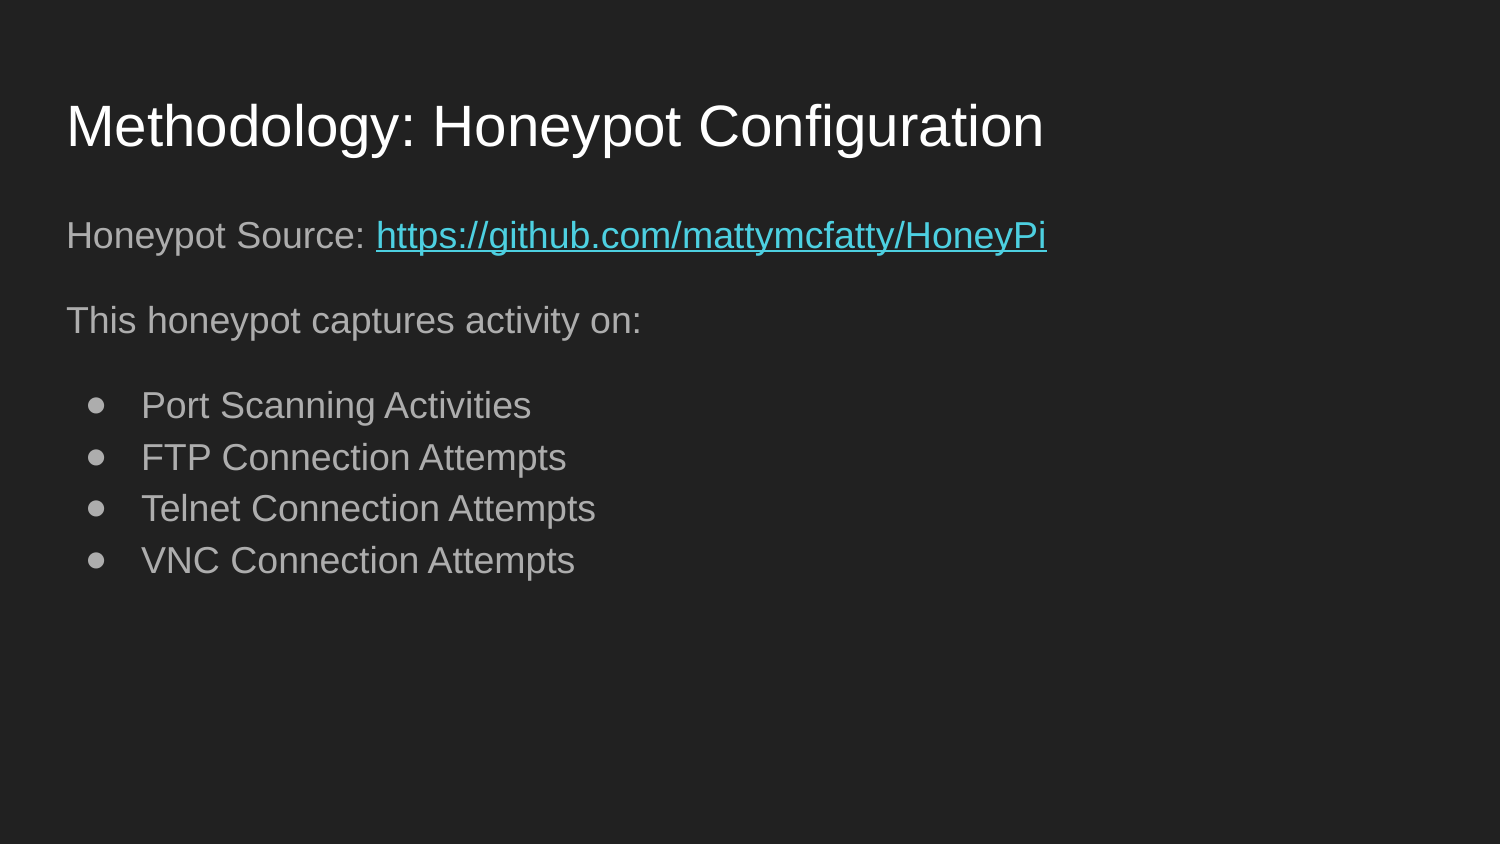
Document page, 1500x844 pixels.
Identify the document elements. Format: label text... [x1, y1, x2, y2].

list Honeypot Source: https://github.com/mattymcfatty/HoneyPi This honeypot captures activity on: Port Scanning Activities FTP Connection Attempts Telnet Connection Attempts VNC Connection Attempts [51, 189, 1449, 750]
title Methodology: Honeypot Configuration [51, 72, 1449, 167]
